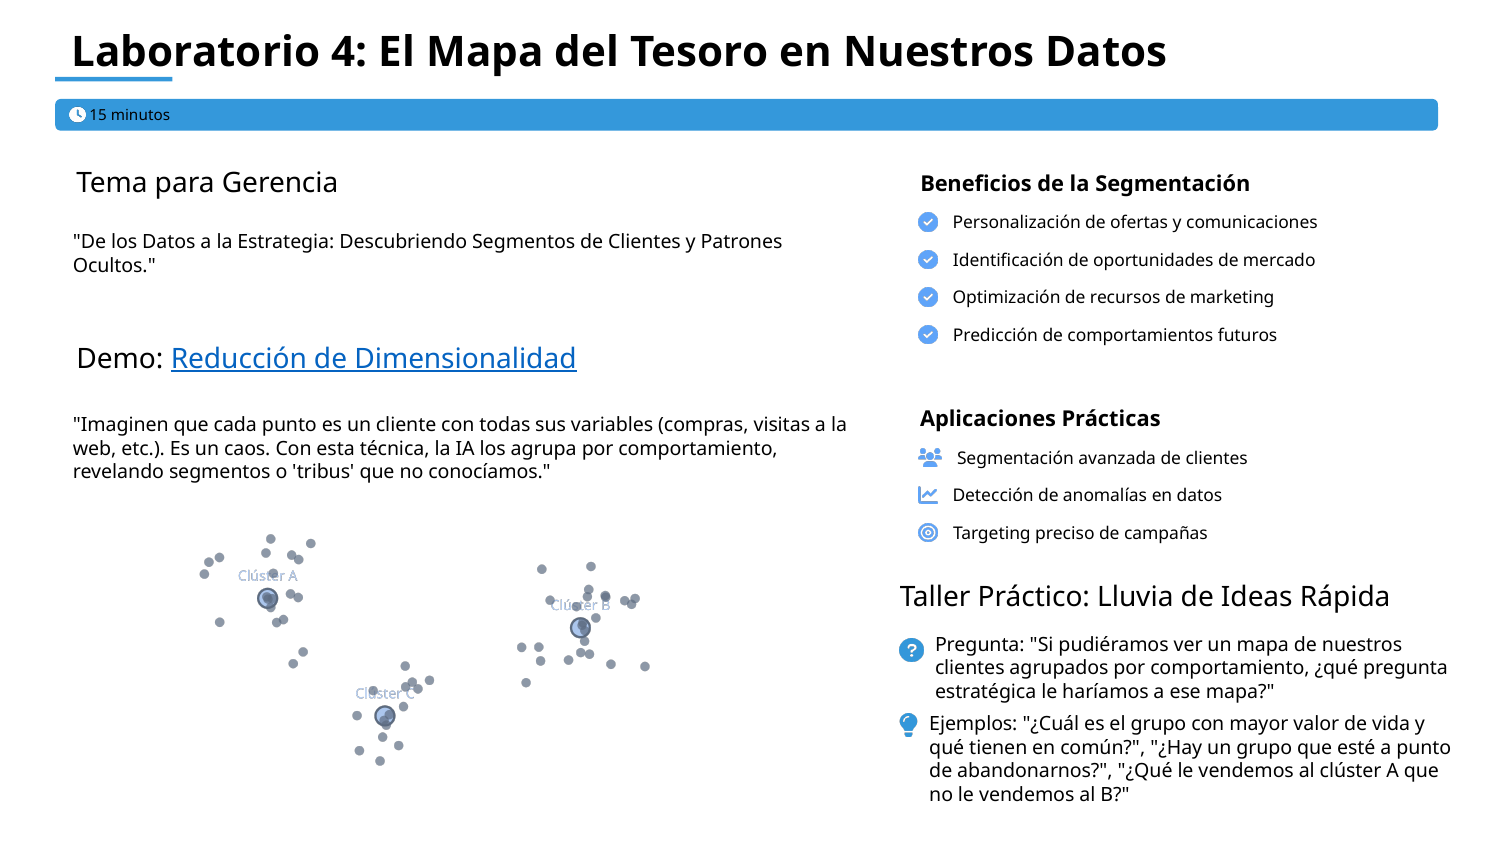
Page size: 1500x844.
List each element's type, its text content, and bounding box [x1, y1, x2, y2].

text_box [55, 142, 871, 303]
text_box [882, 556, 1500, 825]
text_box Personalización de ofertas y comunicaciones [948, 211, 1319, 233]
text_box Detección de anomalías en datos [947, 484, 1223, 506]
text_box "De los Datos a la Estrategia: Descubriendo Segmentos de Clientes y Patrones Ocultos." [72, 228, 854, 277]
text_box Taller Práctico: Lluvia de Ideas Rápida [899, 578, 1403, 612]
picture [918, 485, 938, 505]
picture [918, 287, 938, 307]
text_box Beneficios de la Segmentación [920, 169, 1252, 196]
text_box [55, 320, 871, 821]
picture [899, 713, 918, 737]
picture [899, 638, 924, 662]
text_box [900, 383, 1445, 565]
text_box Predicción de comportamientos futuros [948, 323, 1279, 345]
text_box [900, 148, 1445, 367]
text_box Identificación de oportunidades de mercado [948, 248, 1317, 270]
text_box Tema para Gerencia [76, 163, 339, 198]
picture [918, 212, 938, 232]
picture [69, 106, 86, 123]
text_box Segmentación avanzada de clientes [952, 446, 1249, 468]
picture [918, 523, 938, 542]
text_box Aplicaciones Prácticas [920, 404, 1162, 431]
picture [918, 448, 942, 467]
text_box Pregunta: "Si pudiéramos ver un mapa de nuestros clientes agrupados por comportamiento, ¿qué pregunta estratégica le haríamos a ese mapa?" [934, 631, 1460, 702]
text_box 15 minutos [85, 105, 171, 124]
text_box Demo: Reducción de Dimensionalidad [76, 340, 578, 379]
text_box Laboratorio 4: El Mapa del Tesoro en Nuestros Datos [71, 24, 1170, 75]
picture [918, 325, 938, 344]
picture [72, 510, 854, 804]
picture [918, 250, 938, 269]
text_box [55, 98, 1439, 131]
text_box Ejemplos: "¿Cuál es el grupo con mayor valor de vida y qué tienen en común?", "¿Hay un grupo que esté a punto de abandonarnos?", "¿Qué le vendemos al clúster A que no le vendemos al B?" [929, 710, 1458, 806]
text_box Targeting preciso de campañas [948, 521, 1209, 543]
text_box [55, 76, 173, 82]
text_box "Imaginen que cada punto es un cliente con todas sus variables (compras, visitas a la web, etc.). Es un caos. Con esta técnica, la IA los agrupa por comportamiento, revelando segmentos o 'tribus' que no conocíamos." [72, 411, 854, 483]
text_box Optimización de recursos de marketing [948, 286, 1276, 308]
